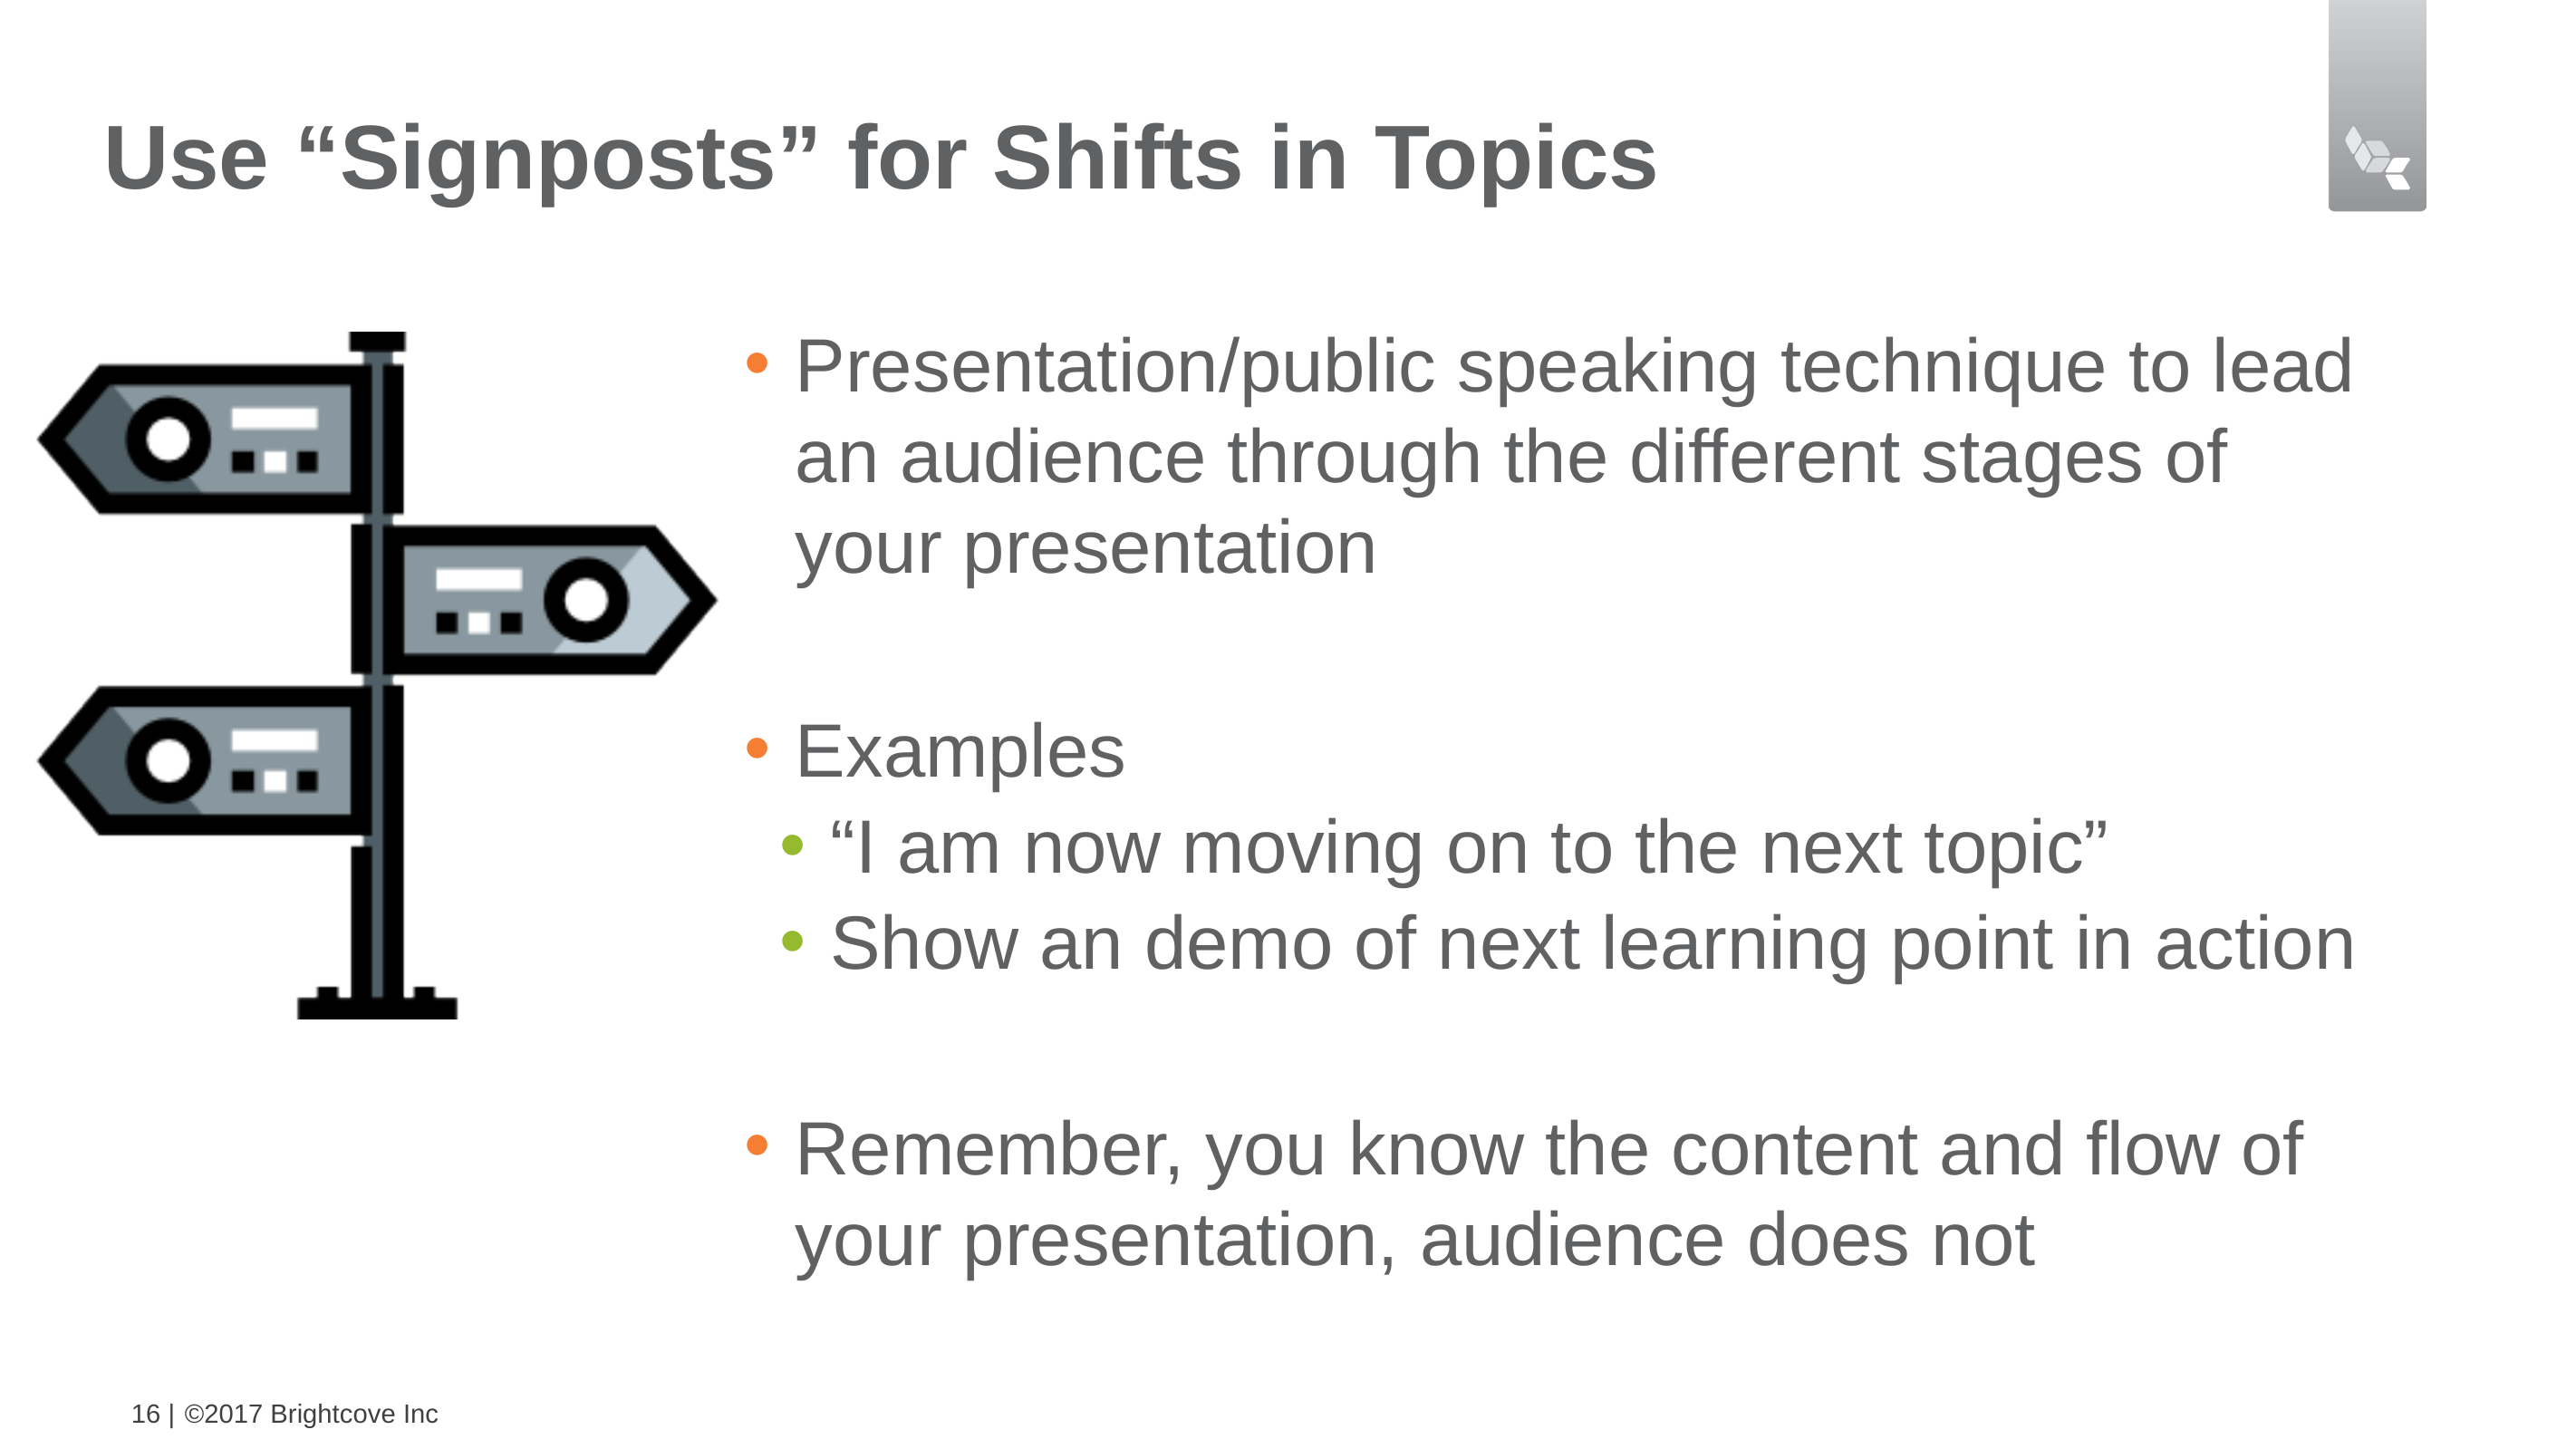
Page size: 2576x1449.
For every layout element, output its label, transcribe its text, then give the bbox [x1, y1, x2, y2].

title Use “Signposts” for Shifts in Topics [80, 44, 2270, 260]
list Presentation/public speaking technique to lead an audience through the different stages of your presentation Examples “I am now moving on to the next topic” Show an demo of next learning point in action Remember, you know the content and flow of your presentation, audience does not [721, 304, 2398, 1302]
picture [34, 332, 722, 1019]
footer ©2017 Brightcove Inc [189, 1374, 988, 1449]
slide_number 16 | [88, 1374, 189, 1449]
